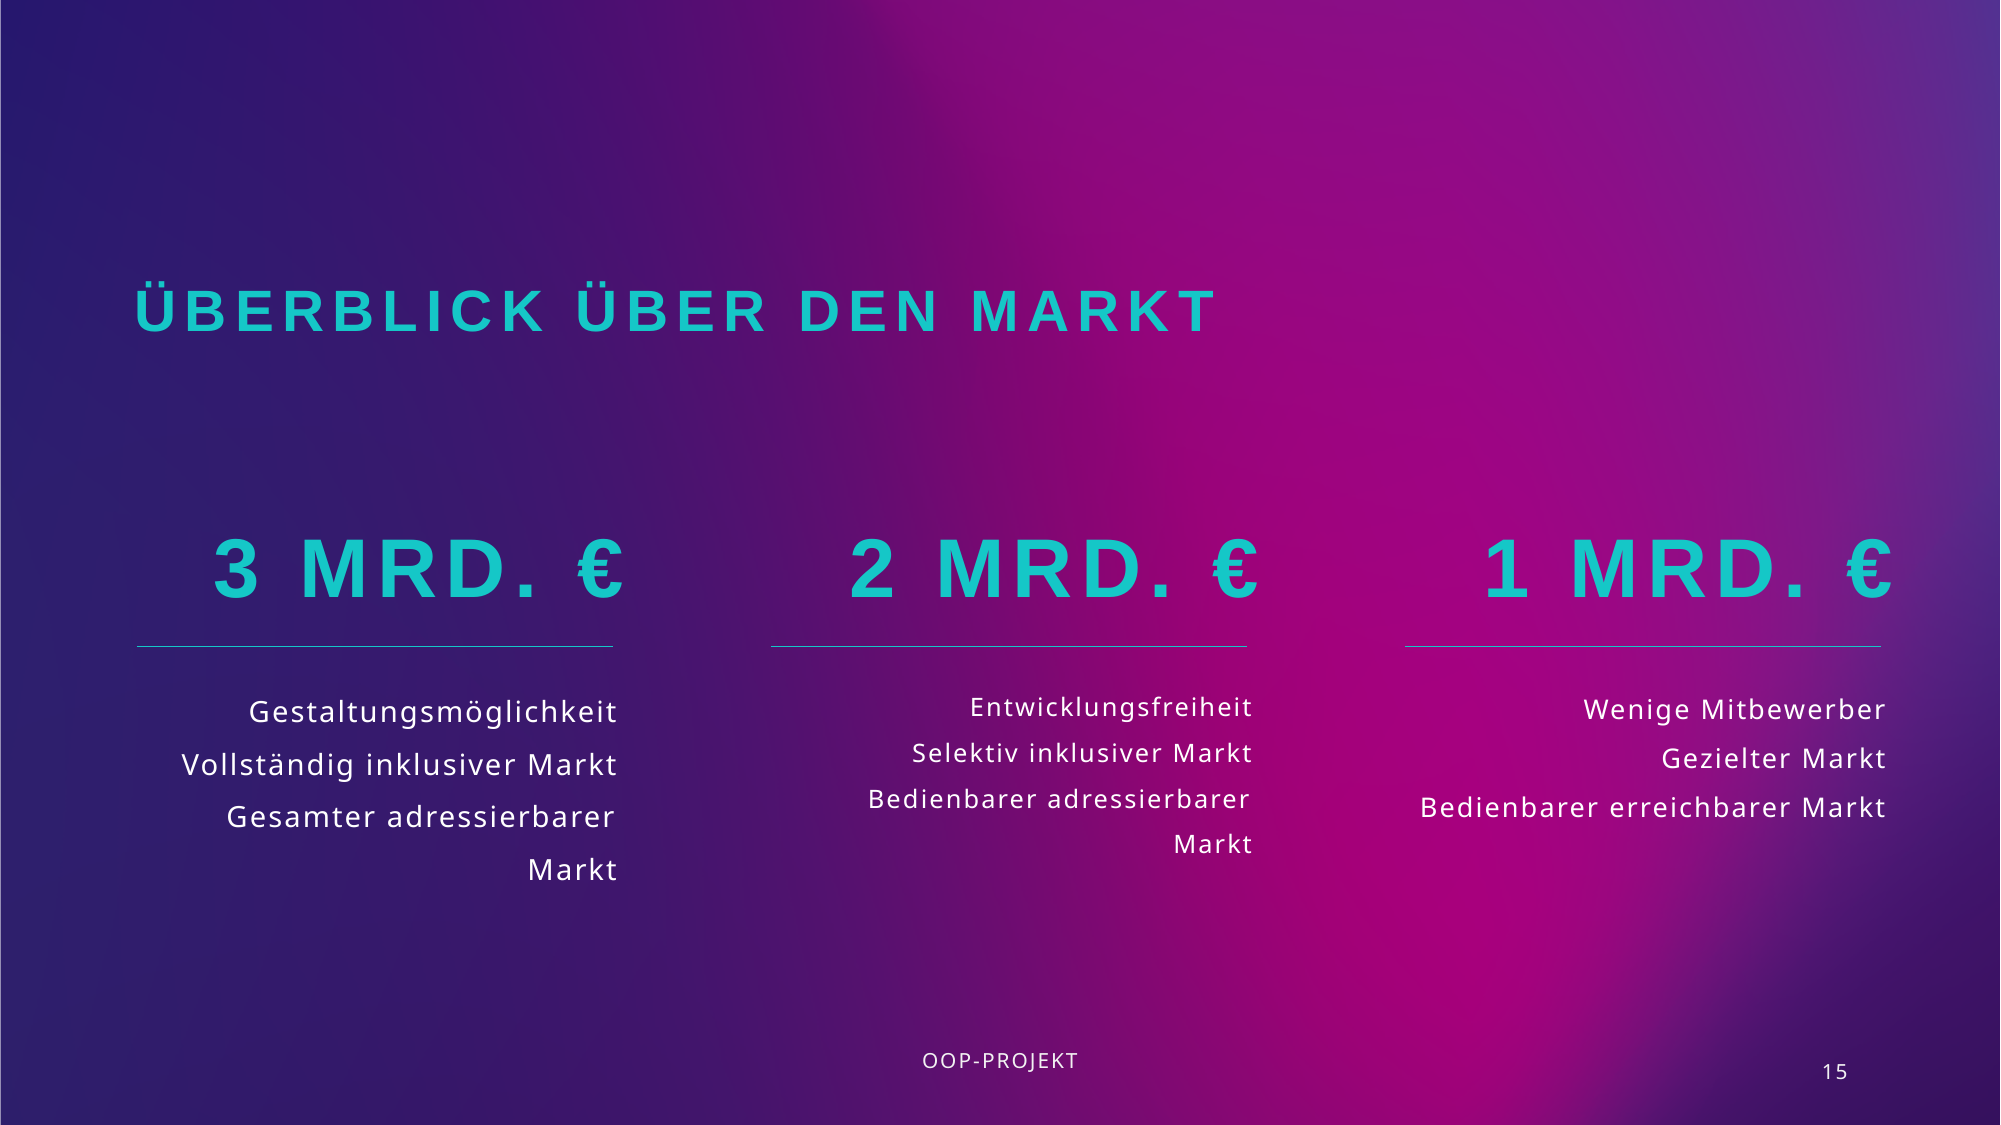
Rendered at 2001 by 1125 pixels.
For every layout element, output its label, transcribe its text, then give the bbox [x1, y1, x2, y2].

footer OOP-Projekt [662, 1042, 1338, 1103]
list 1 Mrd. € [1466, 460, 1909, 624]
slide_number 15 [1412, 1042, 1863, 1103]
list 2 Mrd. € [832, 460, 1274, 624]
title Überblick über den Markt [119, 269, 1317, 347]
list Wenige Mitbewerber Gezielter Markt Bedienbarer erreichbarer Markt ​ [1404, 668, 1901, 913]
picture [0, 0, 2000, 1125]
list Gestaltungsmöglichkeit Vollständig inklusiver Markt Gesamter adressierbarer Markt [133, 668, 632, 913]
list 3 Mrd. € [197, 460, 639, 624]
list Entwicklungsfreiheit Selektiv inklusiver Markt Bedienbarer adressierbarer Markt ​ [769, 668, 1268, 913]
